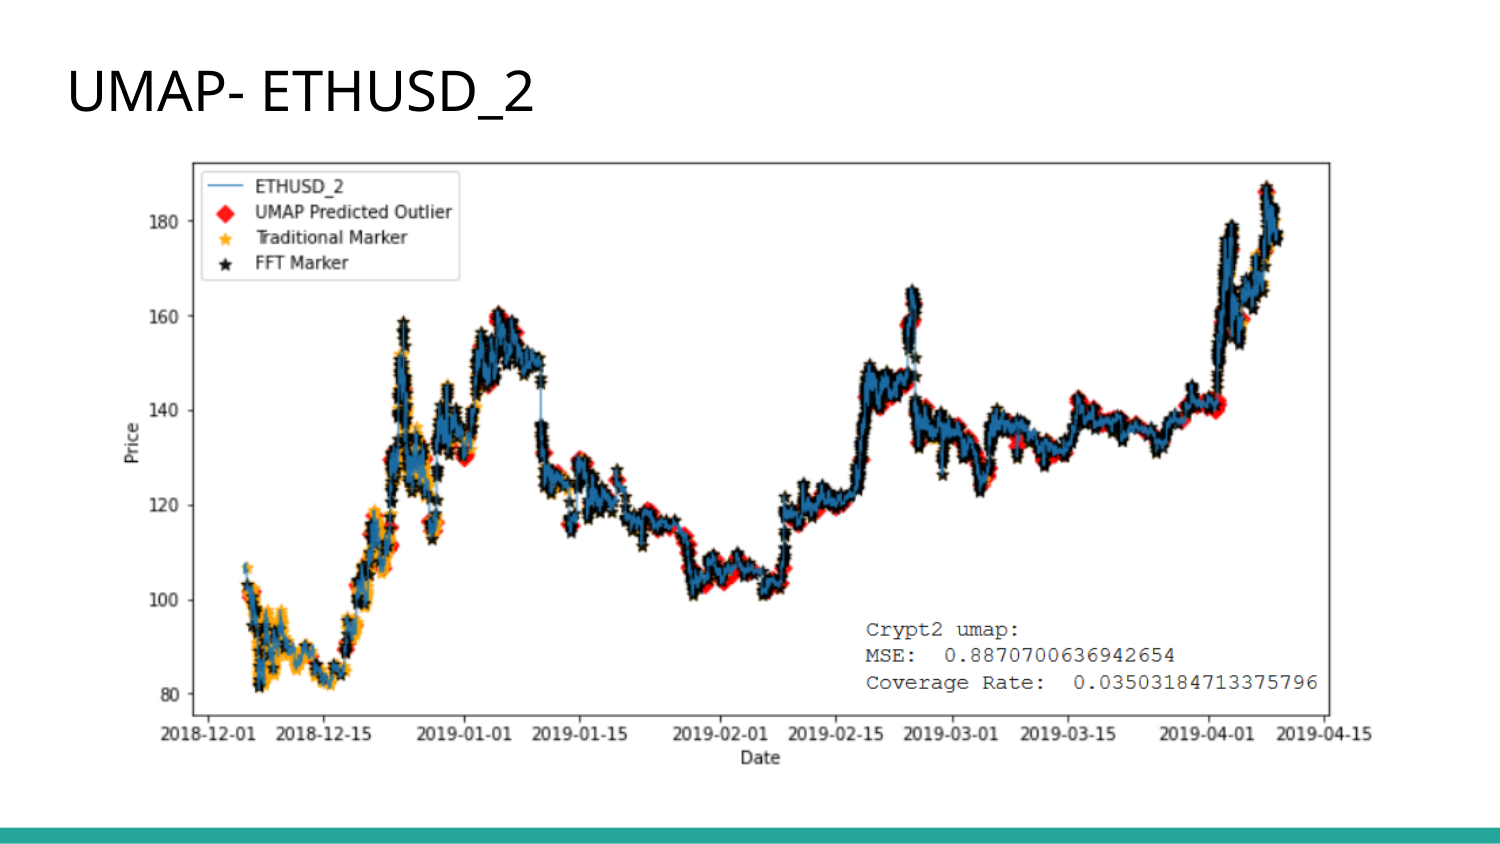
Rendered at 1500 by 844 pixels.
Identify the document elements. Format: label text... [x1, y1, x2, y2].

picture [121, 147, 1379, 774]
title UMAP- ETHUSD_2 [51, 40, 1449, 141]
